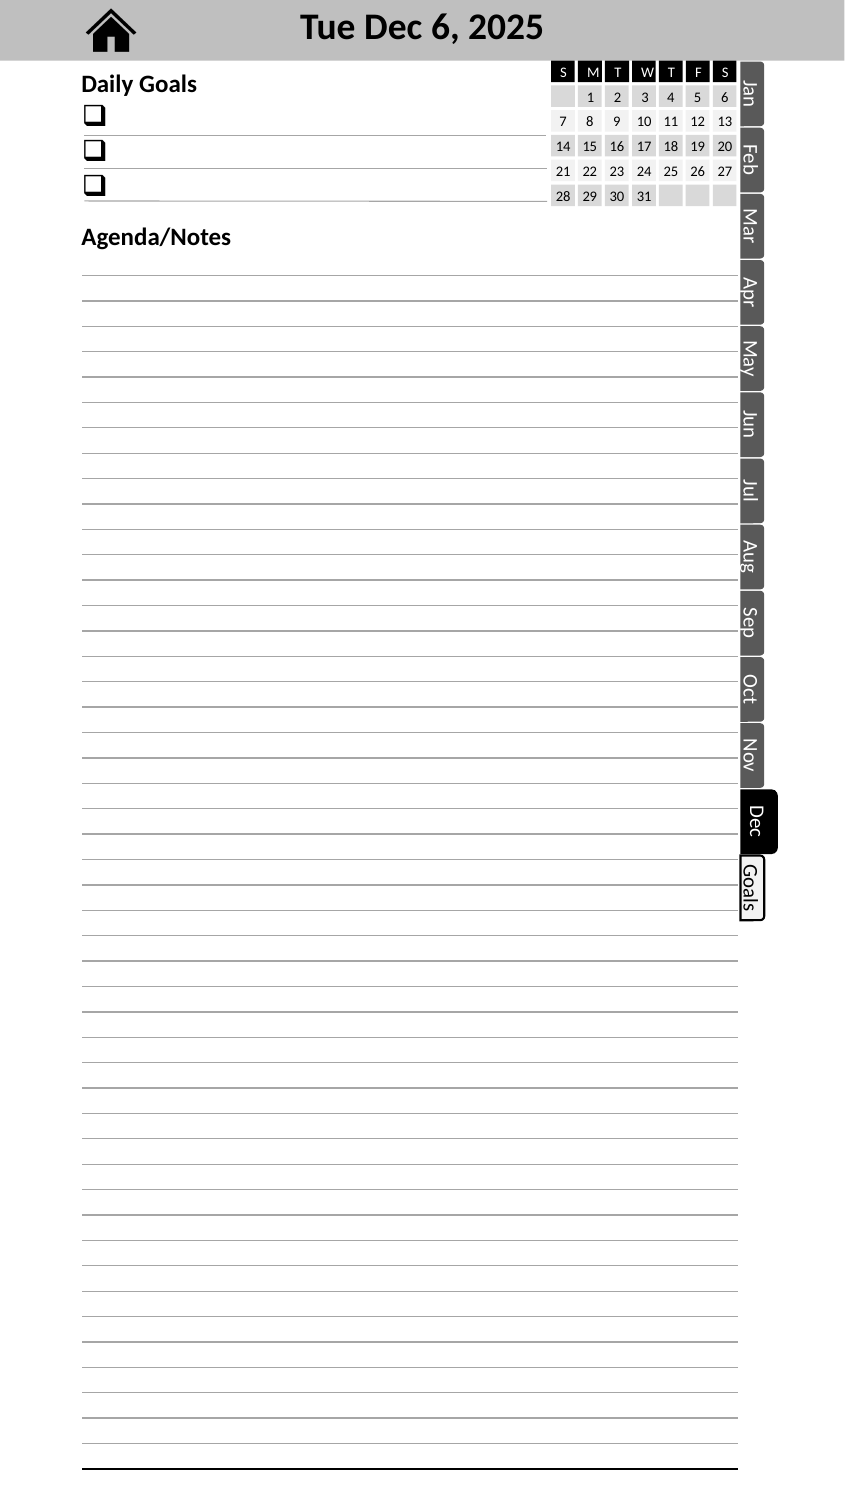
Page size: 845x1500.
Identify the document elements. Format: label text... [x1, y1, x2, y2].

picture [82, 1, 140, 59]
list Tue Dec 6, 2025 [190, 0, 655, 61]
